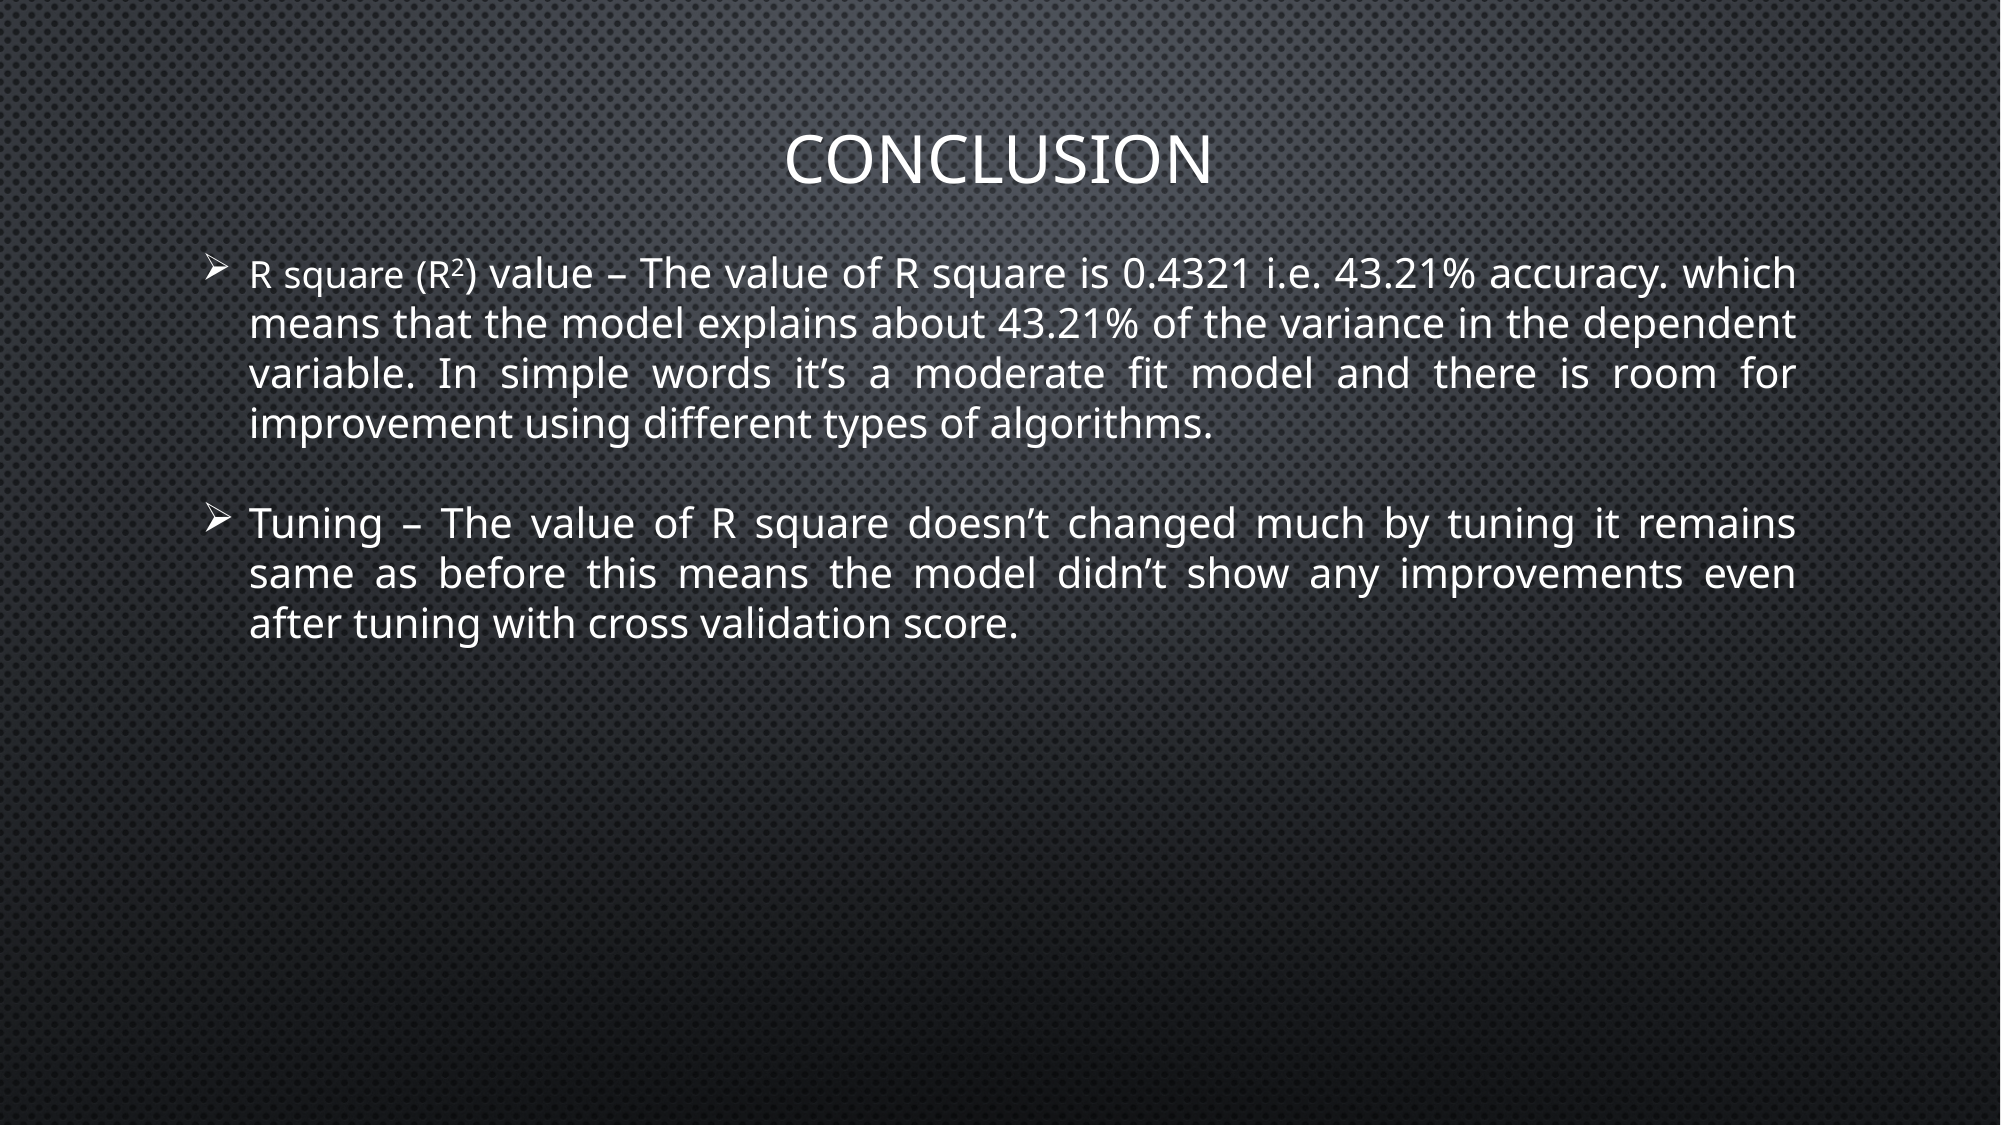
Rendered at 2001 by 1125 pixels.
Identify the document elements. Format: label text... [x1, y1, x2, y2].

text_box R square (R2) value – The value of R square is 0.4321 i.e. 43.21% accuracy. which means that the model explains about 43.21% of the variance in the dependent variable. In simple words it’s a moderate fit model and there is room for improvement using different types of algorithms. Tuning – The value of R square doesn’t changed much by tuning it remains same as before this means the model didn’t show any improvements even after tuning with cross validation score. [187, 239, 1813, 655]
title Conclusion [187, 99, 1813, 214]
